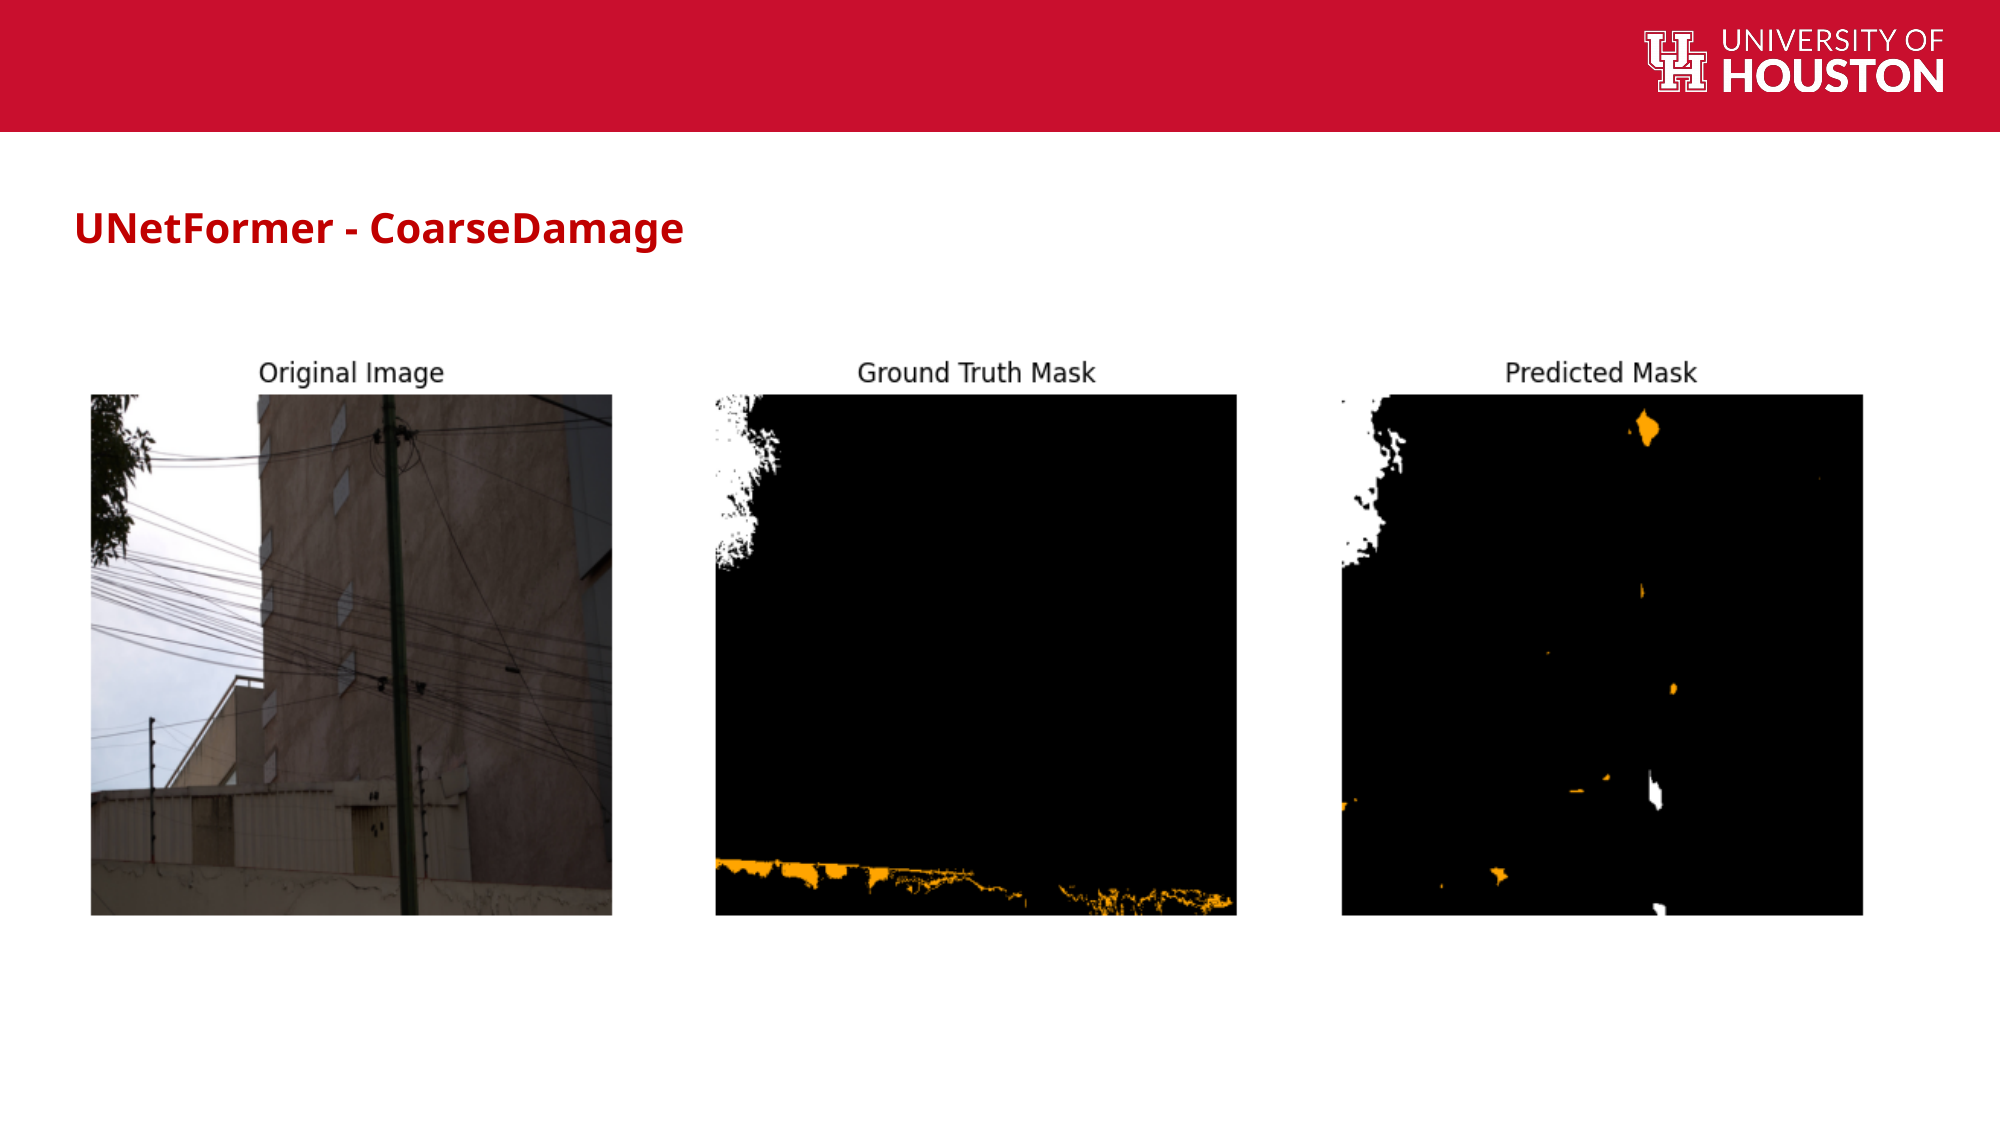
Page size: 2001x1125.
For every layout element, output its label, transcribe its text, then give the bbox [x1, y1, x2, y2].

list UNetFormer - CoarseDamage [58, 194, 1943, 279]
picture [76, 346, 1877, 931]
